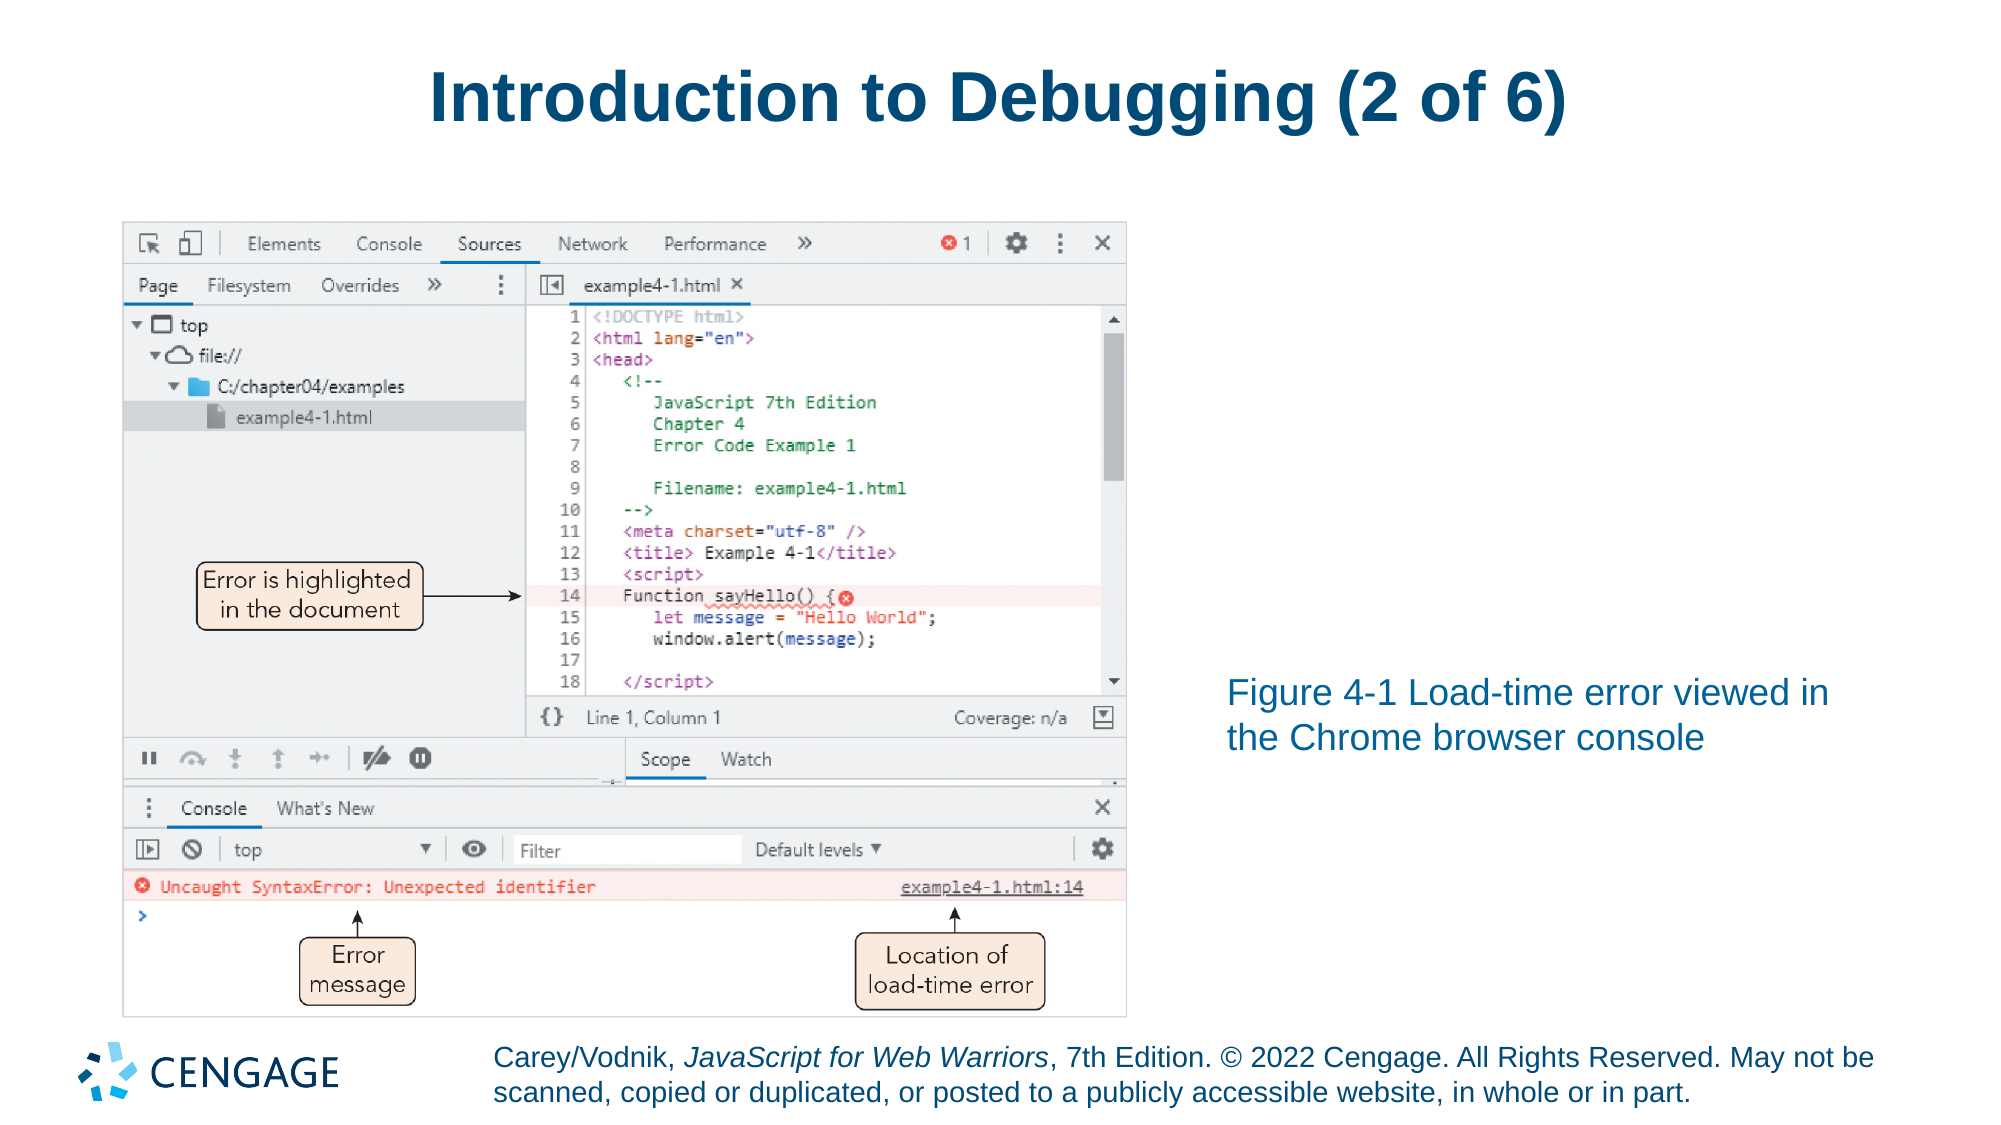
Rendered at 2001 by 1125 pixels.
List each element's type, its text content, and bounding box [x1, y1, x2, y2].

list Figure 4-1 Load-time error viewed in the Chrome browser console [1226, 667, 1880, 965]
picture [120, 219, 1129, 1020]
title Introduction to Debugging (2 of 6) [137, 59, 1863, 171]
picture [78, 1042, 338, 1101]
